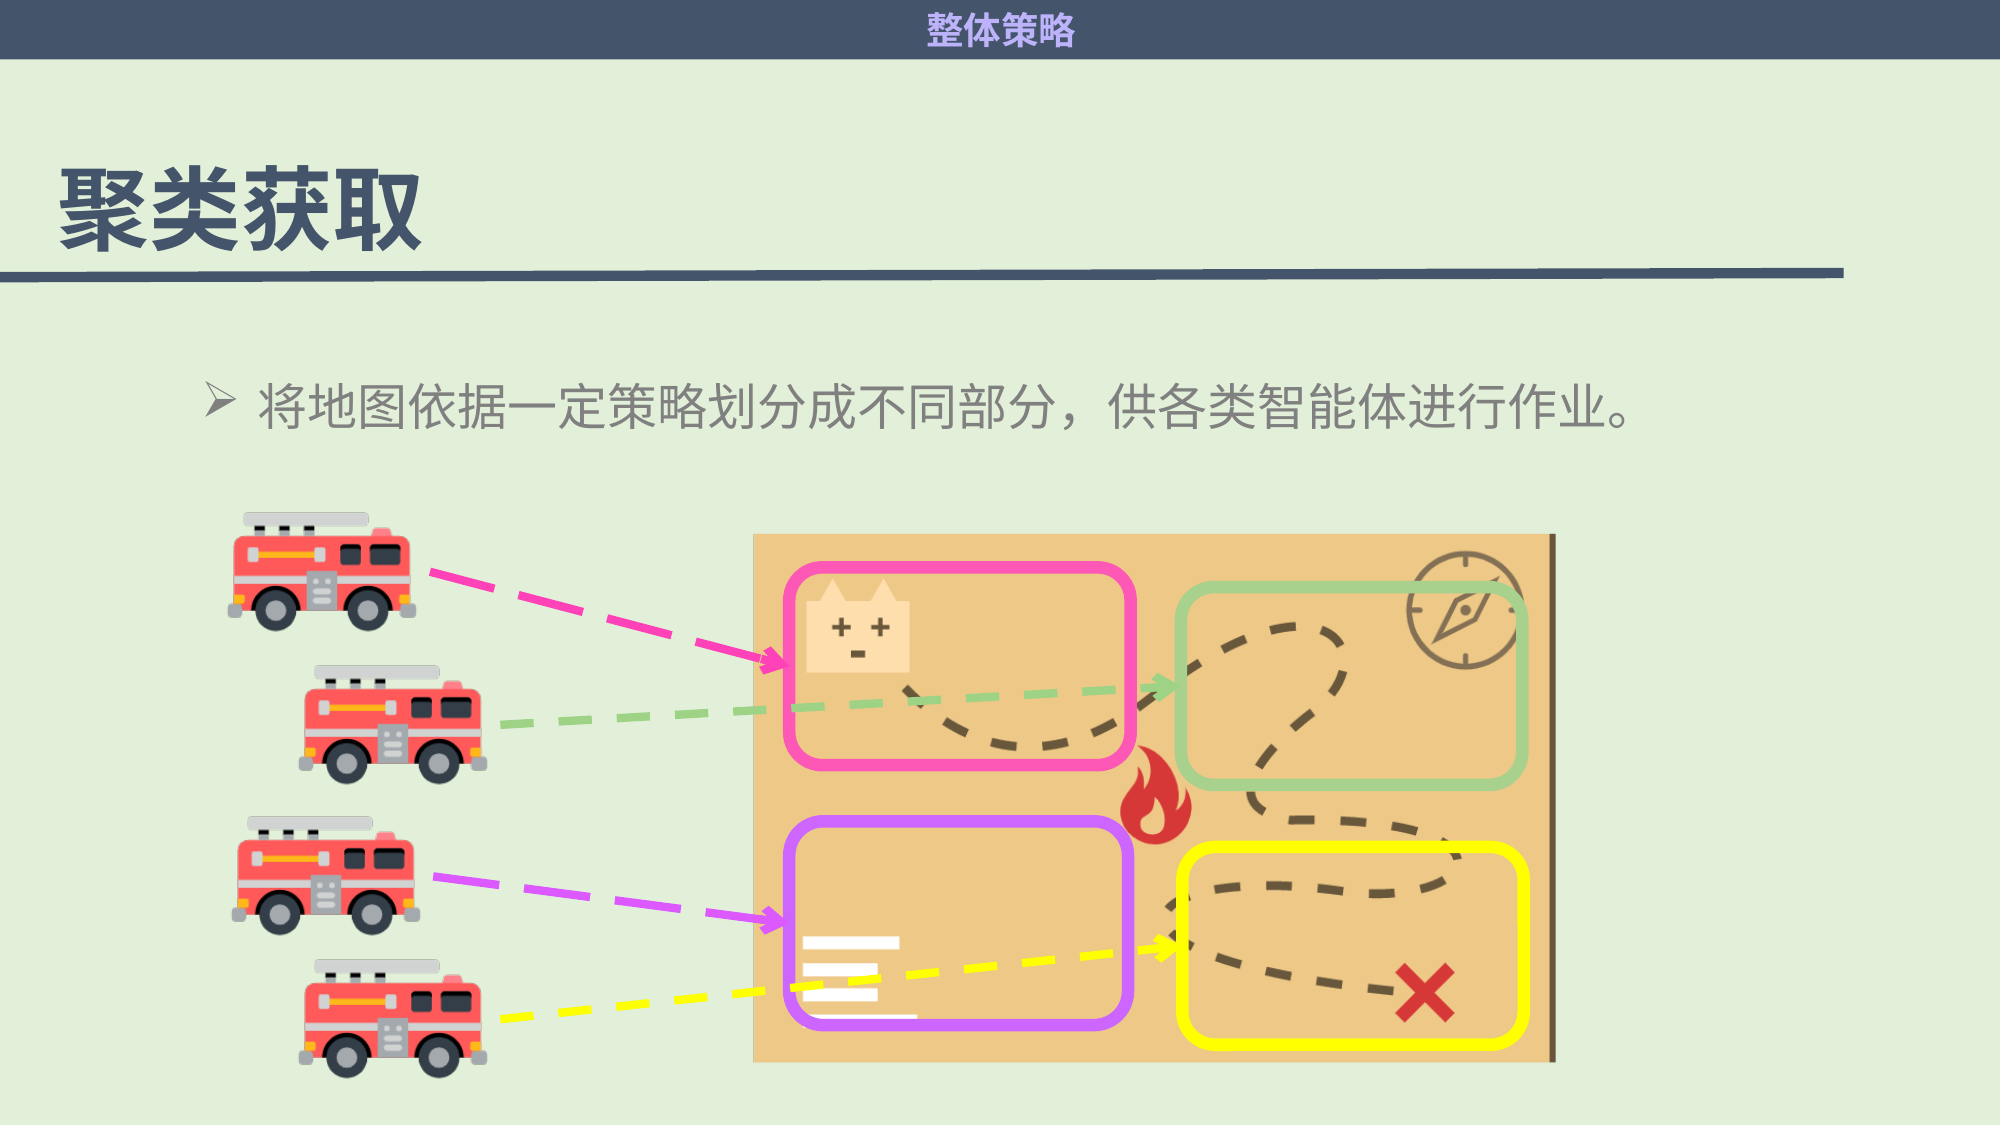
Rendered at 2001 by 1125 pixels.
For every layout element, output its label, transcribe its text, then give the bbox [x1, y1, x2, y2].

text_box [433, 876, 790, 924]
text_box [500, 686, 1181, 725]
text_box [429, 571, 790, 667]
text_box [1556, 272, 1844, 278]
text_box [500, 945, 1183, 1020]
text_box 将地图依据一定策略划分成不同部分，供各类智能体进行作业。 [1556, 368, 1779, 444]
text_box 聚类获取 [43, 144, 613, 269]
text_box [0, 272, 702, 278]
picture [702, 270, 1556, 1125]
text_box 整体策略 [0, 0, 2000, 60]
text_box 将地图依据一定策略划分成不同部分，供各类智能体进行作业。 [186, 368, 702, 444]
picture [214, 464, 501, 1125]
